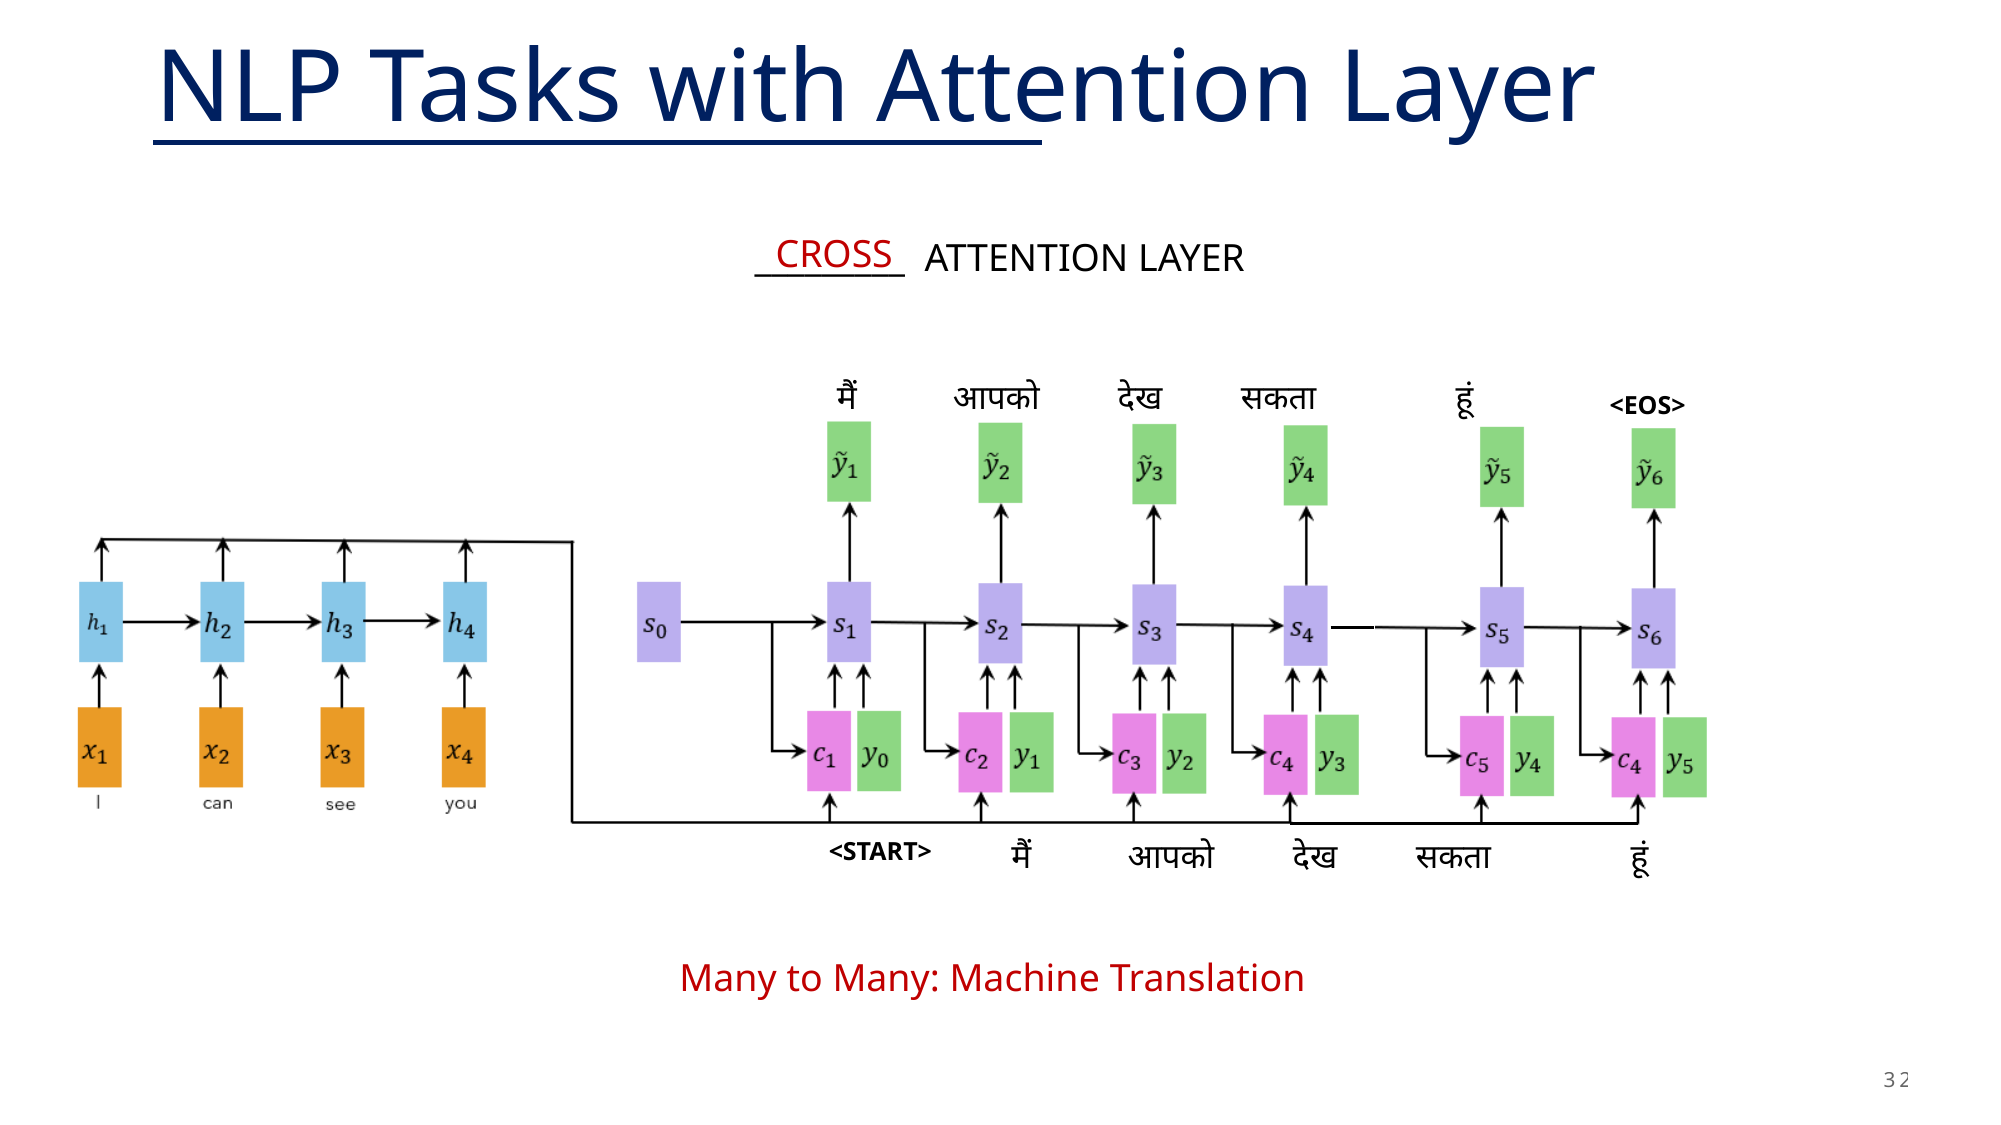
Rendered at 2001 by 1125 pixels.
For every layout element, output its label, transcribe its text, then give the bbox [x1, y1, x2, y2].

title NLP Tasks with Attention Layer [140, 0, 1871, 149]
text_box मैं आपको देख सकता हूं [1375, 369, 1547, 407]
text_box CROSS [760, 222, 908, 282]
text_box मैं आपको देख सकता हूं [996, 836, 1722, 883]
slide_number 32 [1637, 1042, 1927, 1119]
picture [58, 369, 1722, 880]
text_box _________ ATTENTION LAYER [499, 226, 1501, 287]
text_box <EOS> [1594, 381, 1701, 407]
text_box Many to Many: Machine Translation [664, 946, 1321, 1007]
